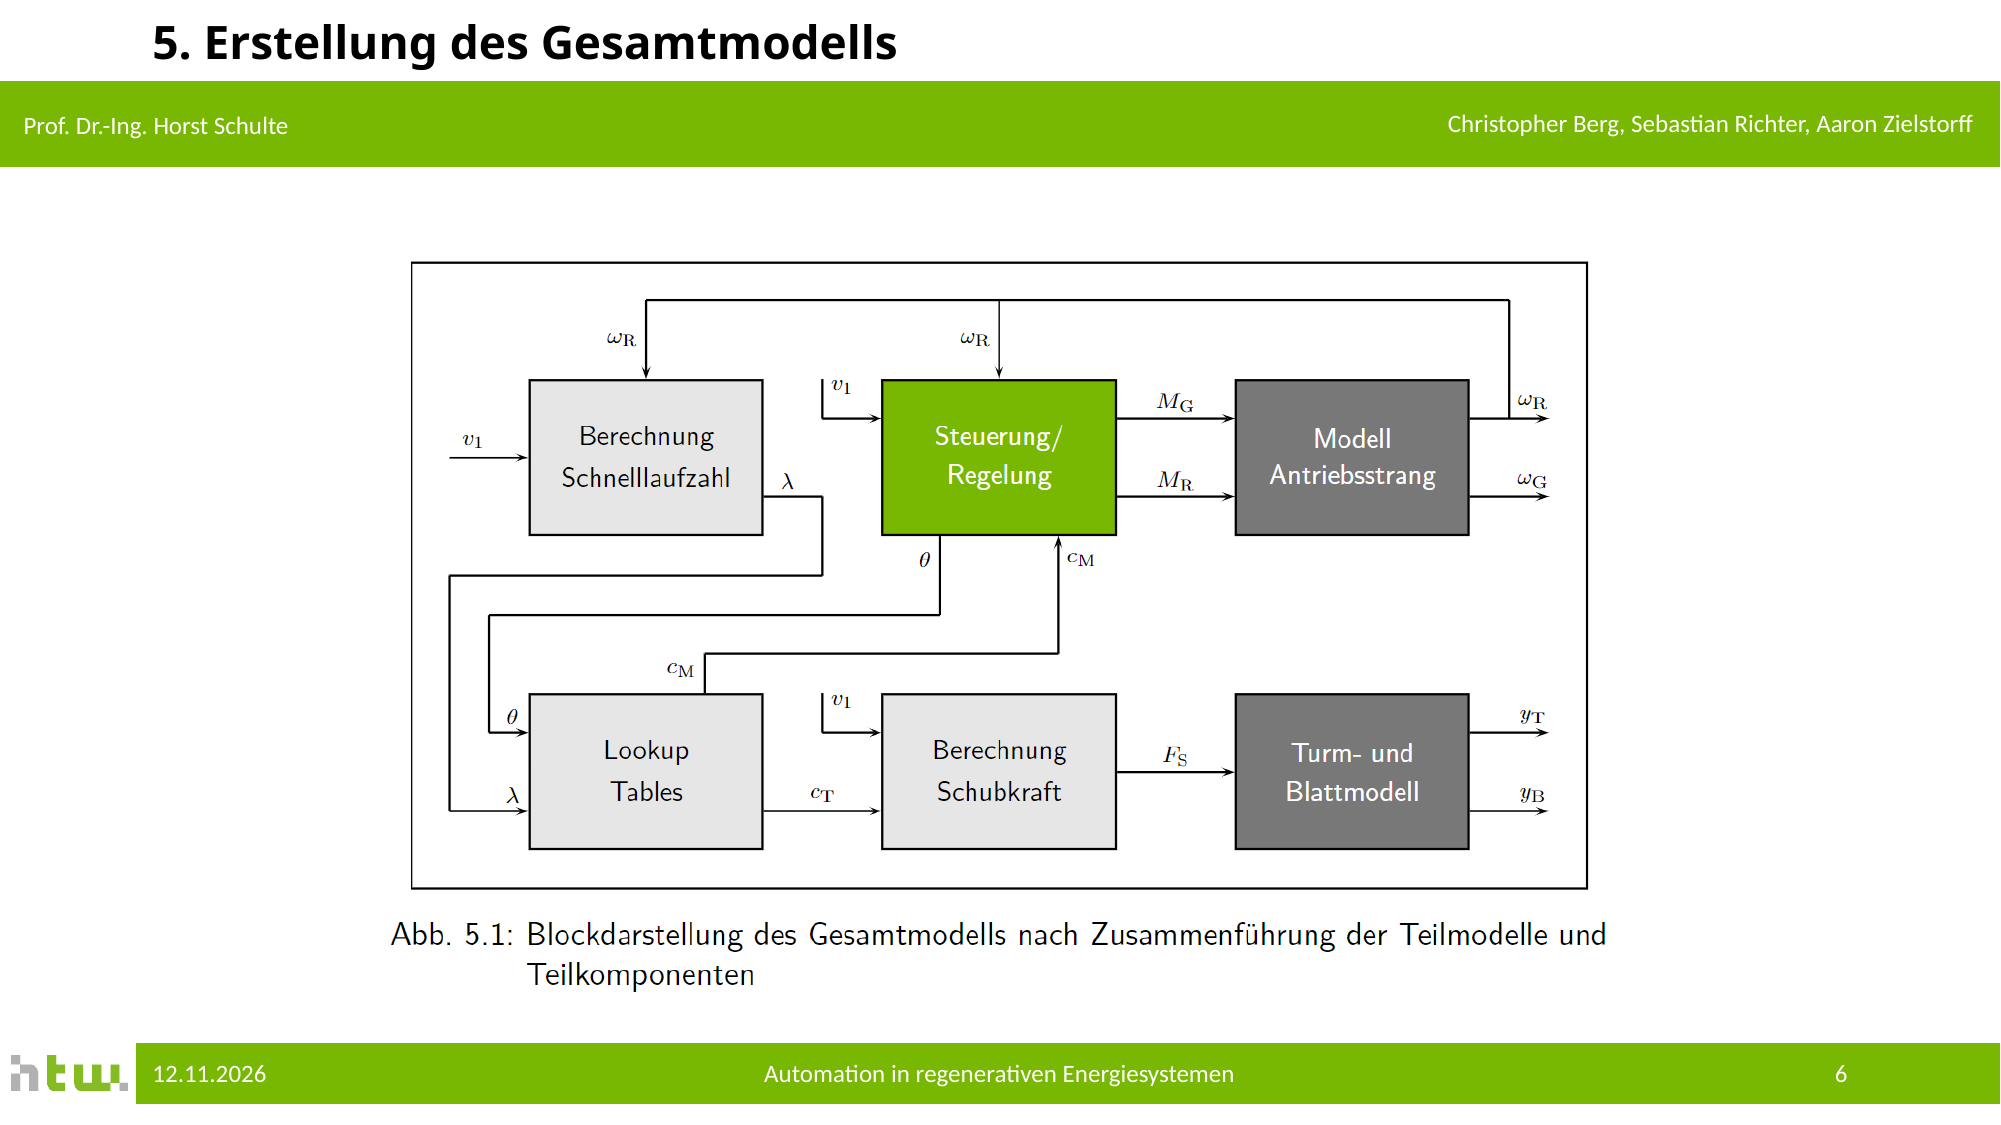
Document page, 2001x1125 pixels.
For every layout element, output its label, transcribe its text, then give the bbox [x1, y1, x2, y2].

footer Automation in regenerativen Energiesystemen [662, 1042, 1338, 1103]
text_box [0, 81, 2000, 167]
text_box [136, 1043, 2000, 1104]
text_box Christopher Berg, Sebastian Richter, Aaron Zielstorff [1433, 100, 2000, 146]
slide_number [137, 1042, 588, 1103]
title 5. Erstellung des Gesamtmodells [137, 12, 1863, 78]
text_box Prof. Dr.-Ing. Horst Schulte [8, 101, 576, 147]
picture [11, 1055, 128, 1091]
slide_number 6 [1412, 1042, 1863, 1103]
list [381, 235, 1619, 1002]
